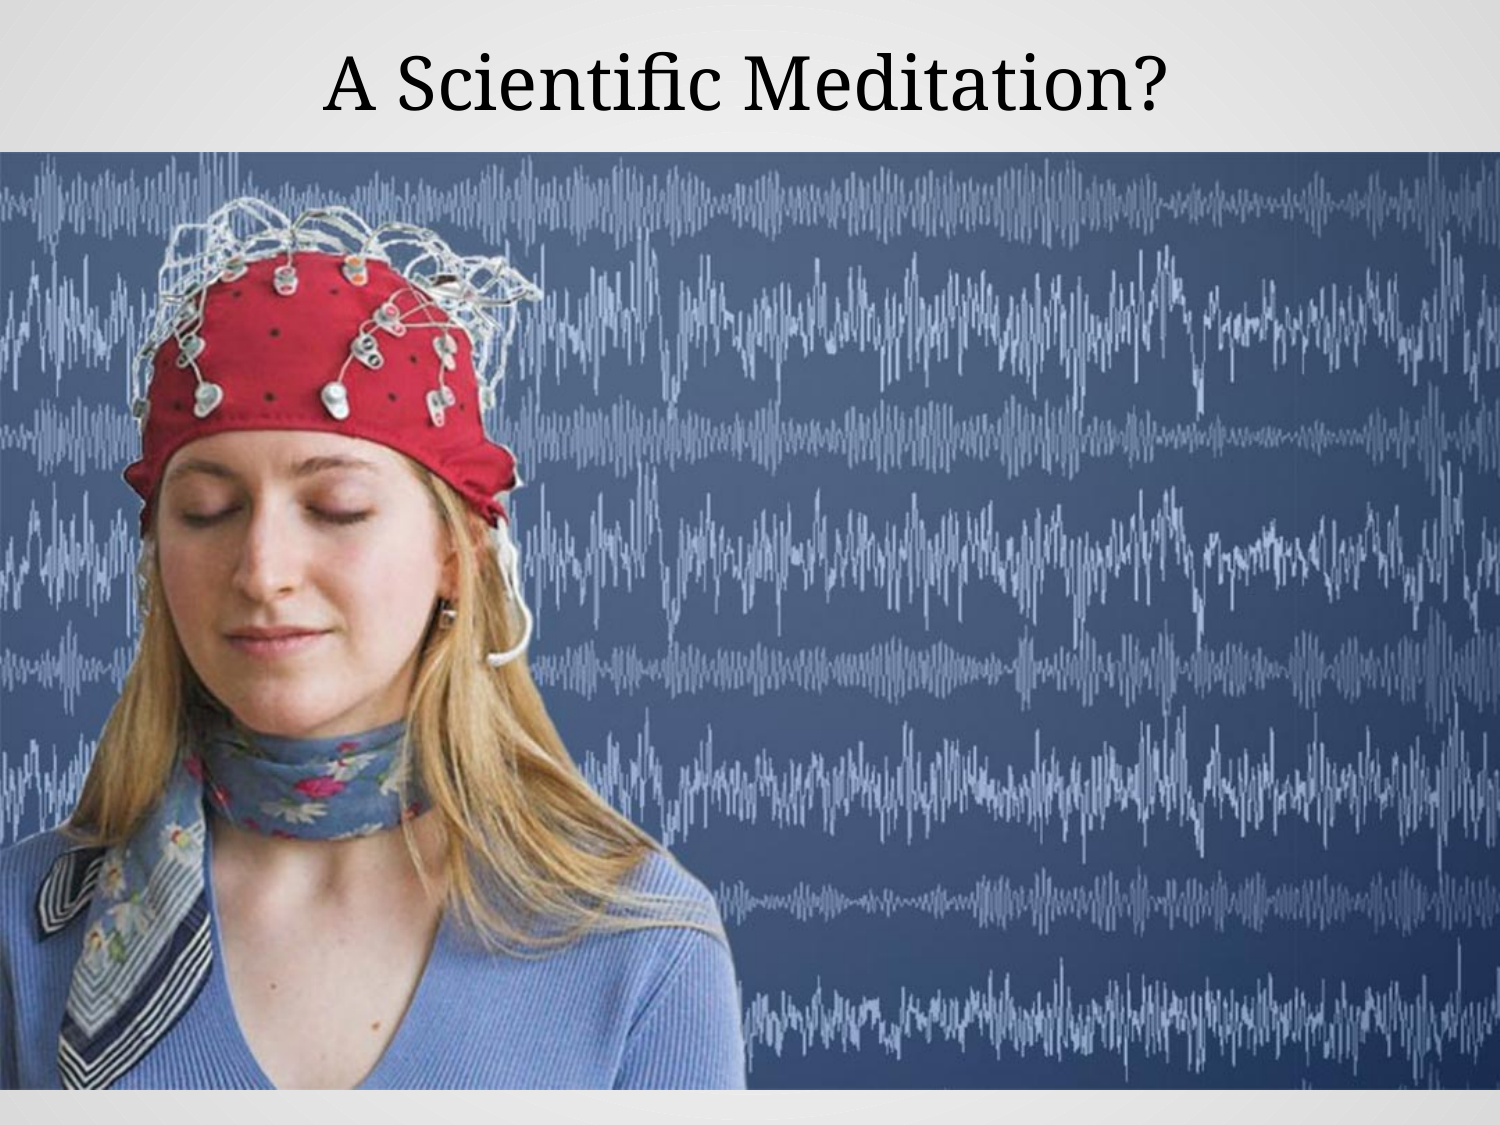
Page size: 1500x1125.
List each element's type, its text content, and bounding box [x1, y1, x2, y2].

text_box A Scientific Meditation? [309, 27, 1186, 133]
picture [0, 151, 1500, 1090]
